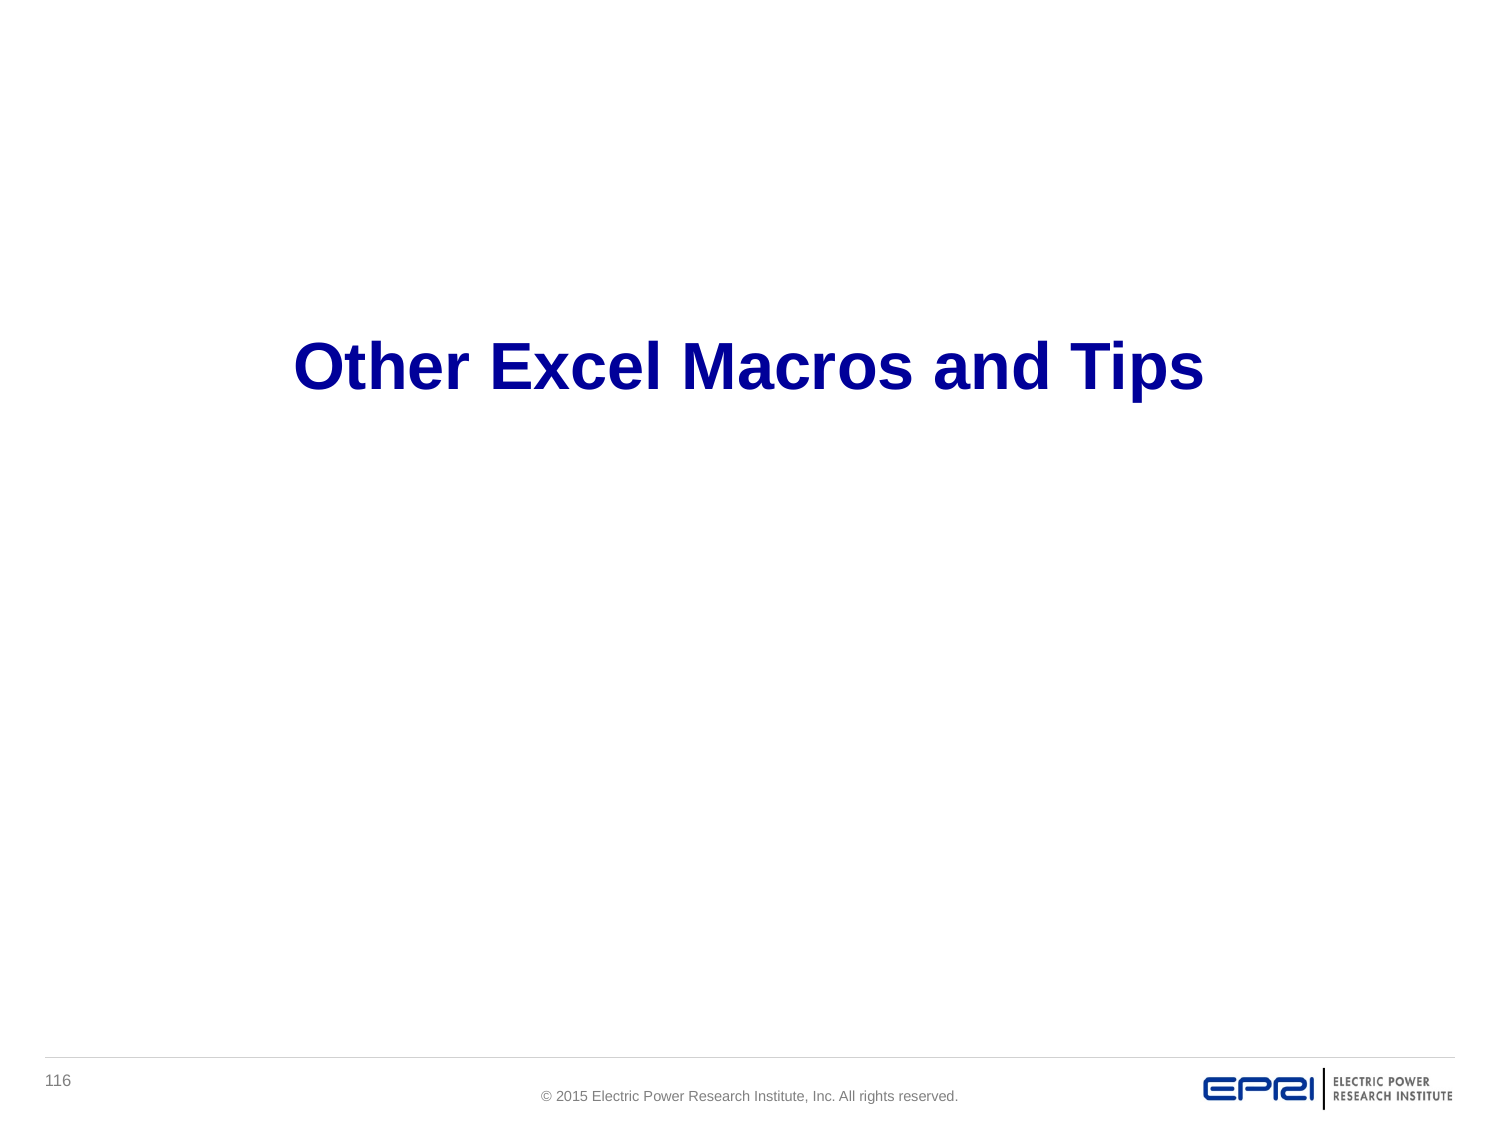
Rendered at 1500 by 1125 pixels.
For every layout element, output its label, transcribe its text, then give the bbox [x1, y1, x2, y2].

picture [1200, 1064, 1455, 1113]
title Other Excel Macros and Tips [59, 314, 1441, 541]
